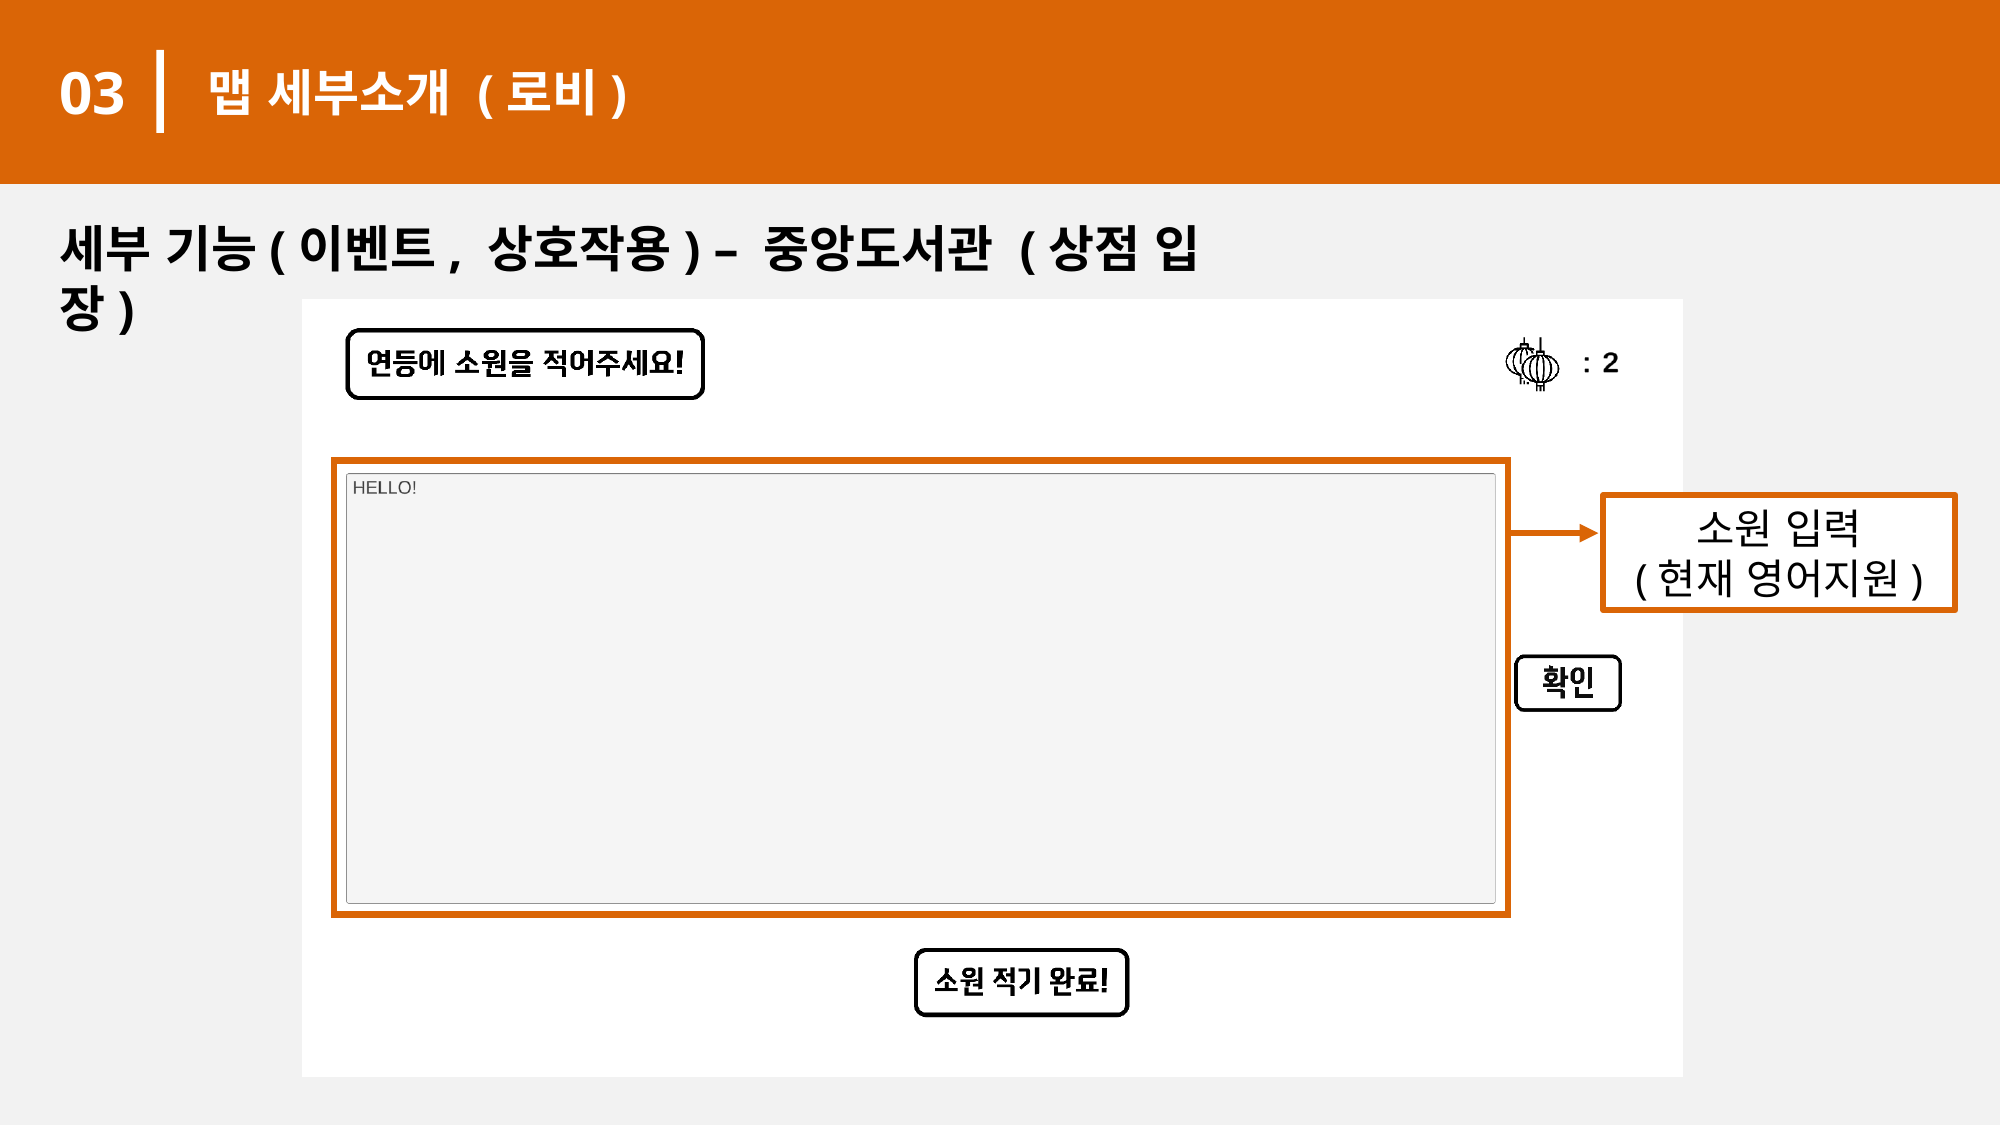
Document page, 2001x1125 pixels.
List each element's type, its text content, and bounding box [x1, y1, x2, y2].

text_box 세부 기능(이벤트, 상호작용) – 중앙도서관 (상점 입장) [44, 210, 1277, 346]
text_box ae동국 [1771, 53, 1956, 189]
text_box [44, 48, 1210, 135]
text_box 소원 입력 (현재 영어지원) [1683, 495, 1956, 610]
picture [302, 299, 1683, 1077]
